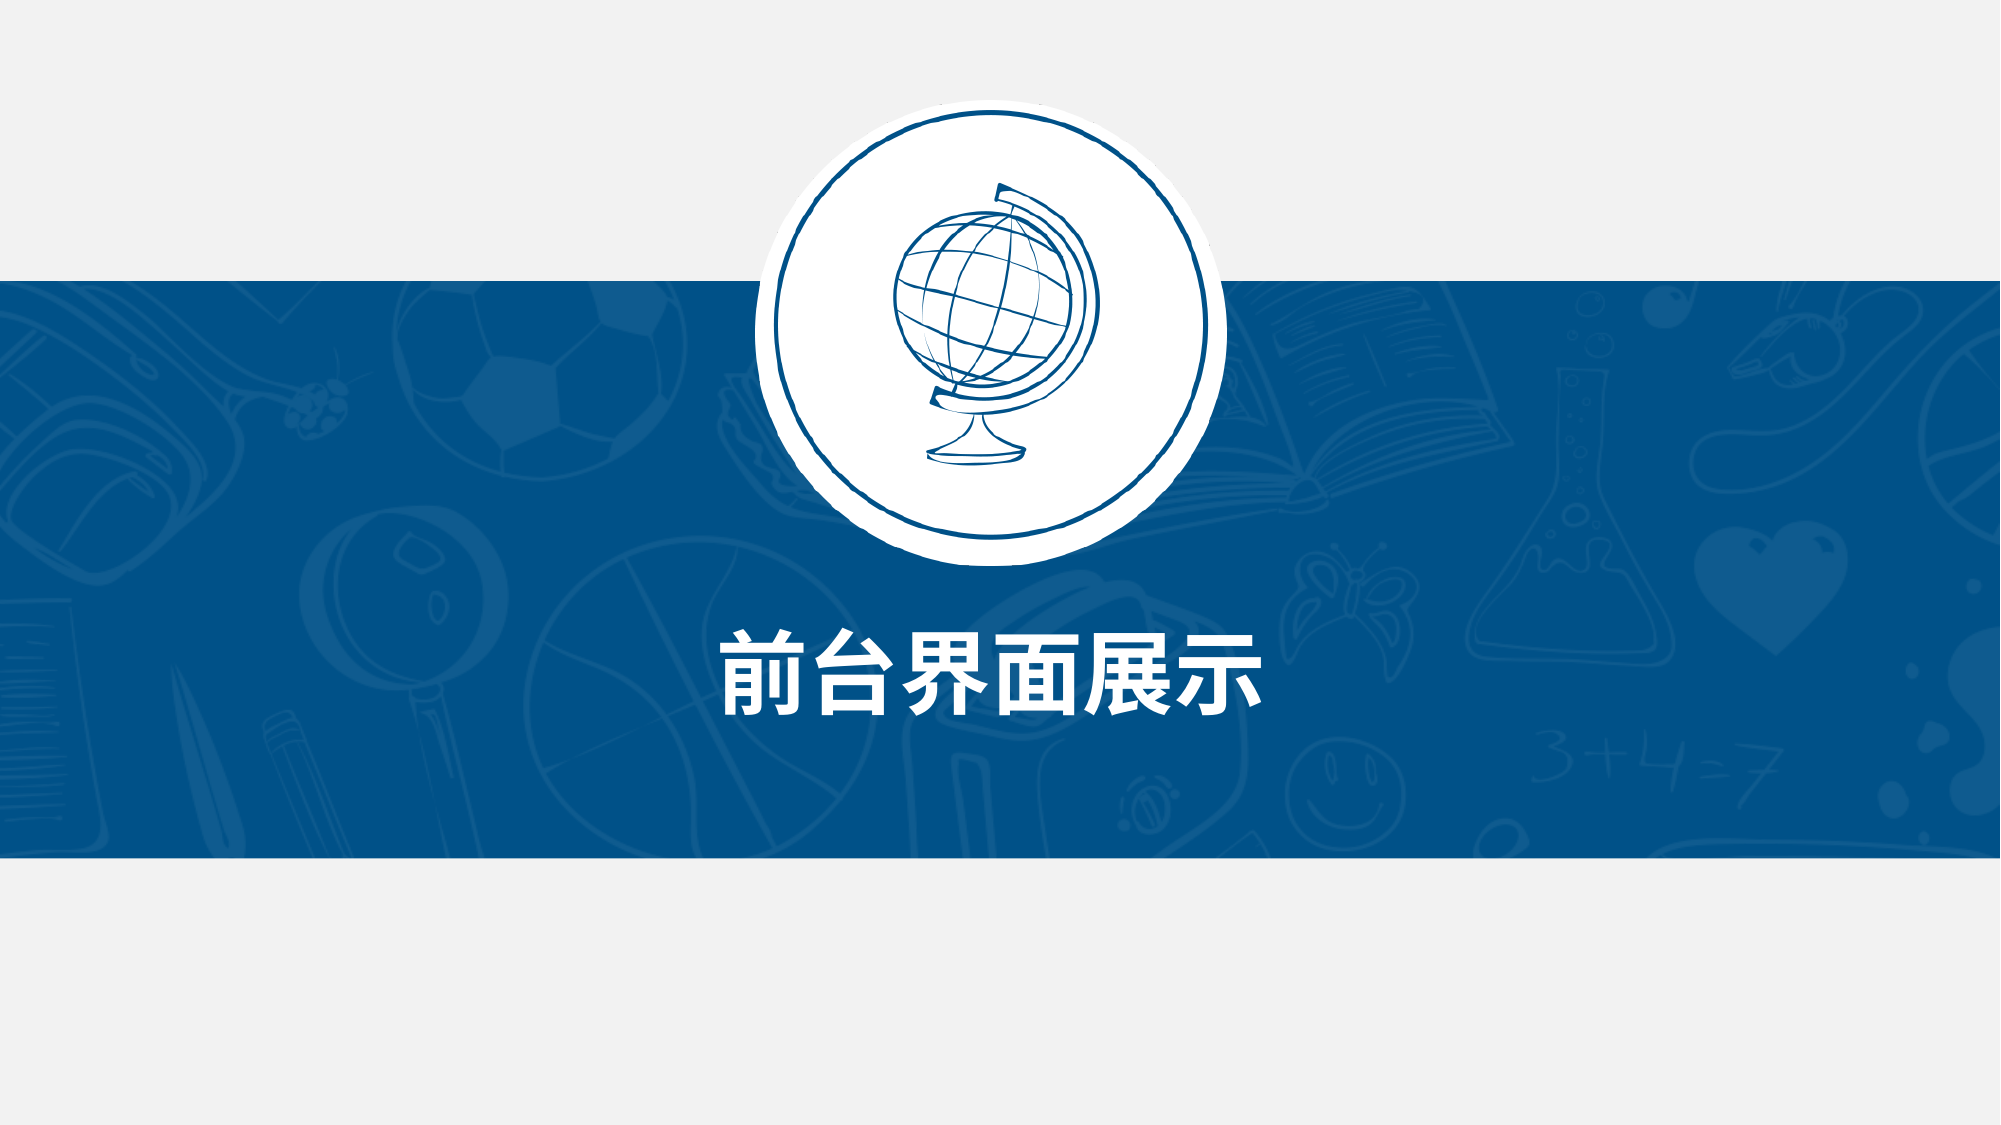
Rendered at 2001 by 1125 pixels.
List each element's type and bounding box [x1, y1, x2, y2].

text_box [0, 281, 2000, 859]
picture [741, 86, 1246, 584]
